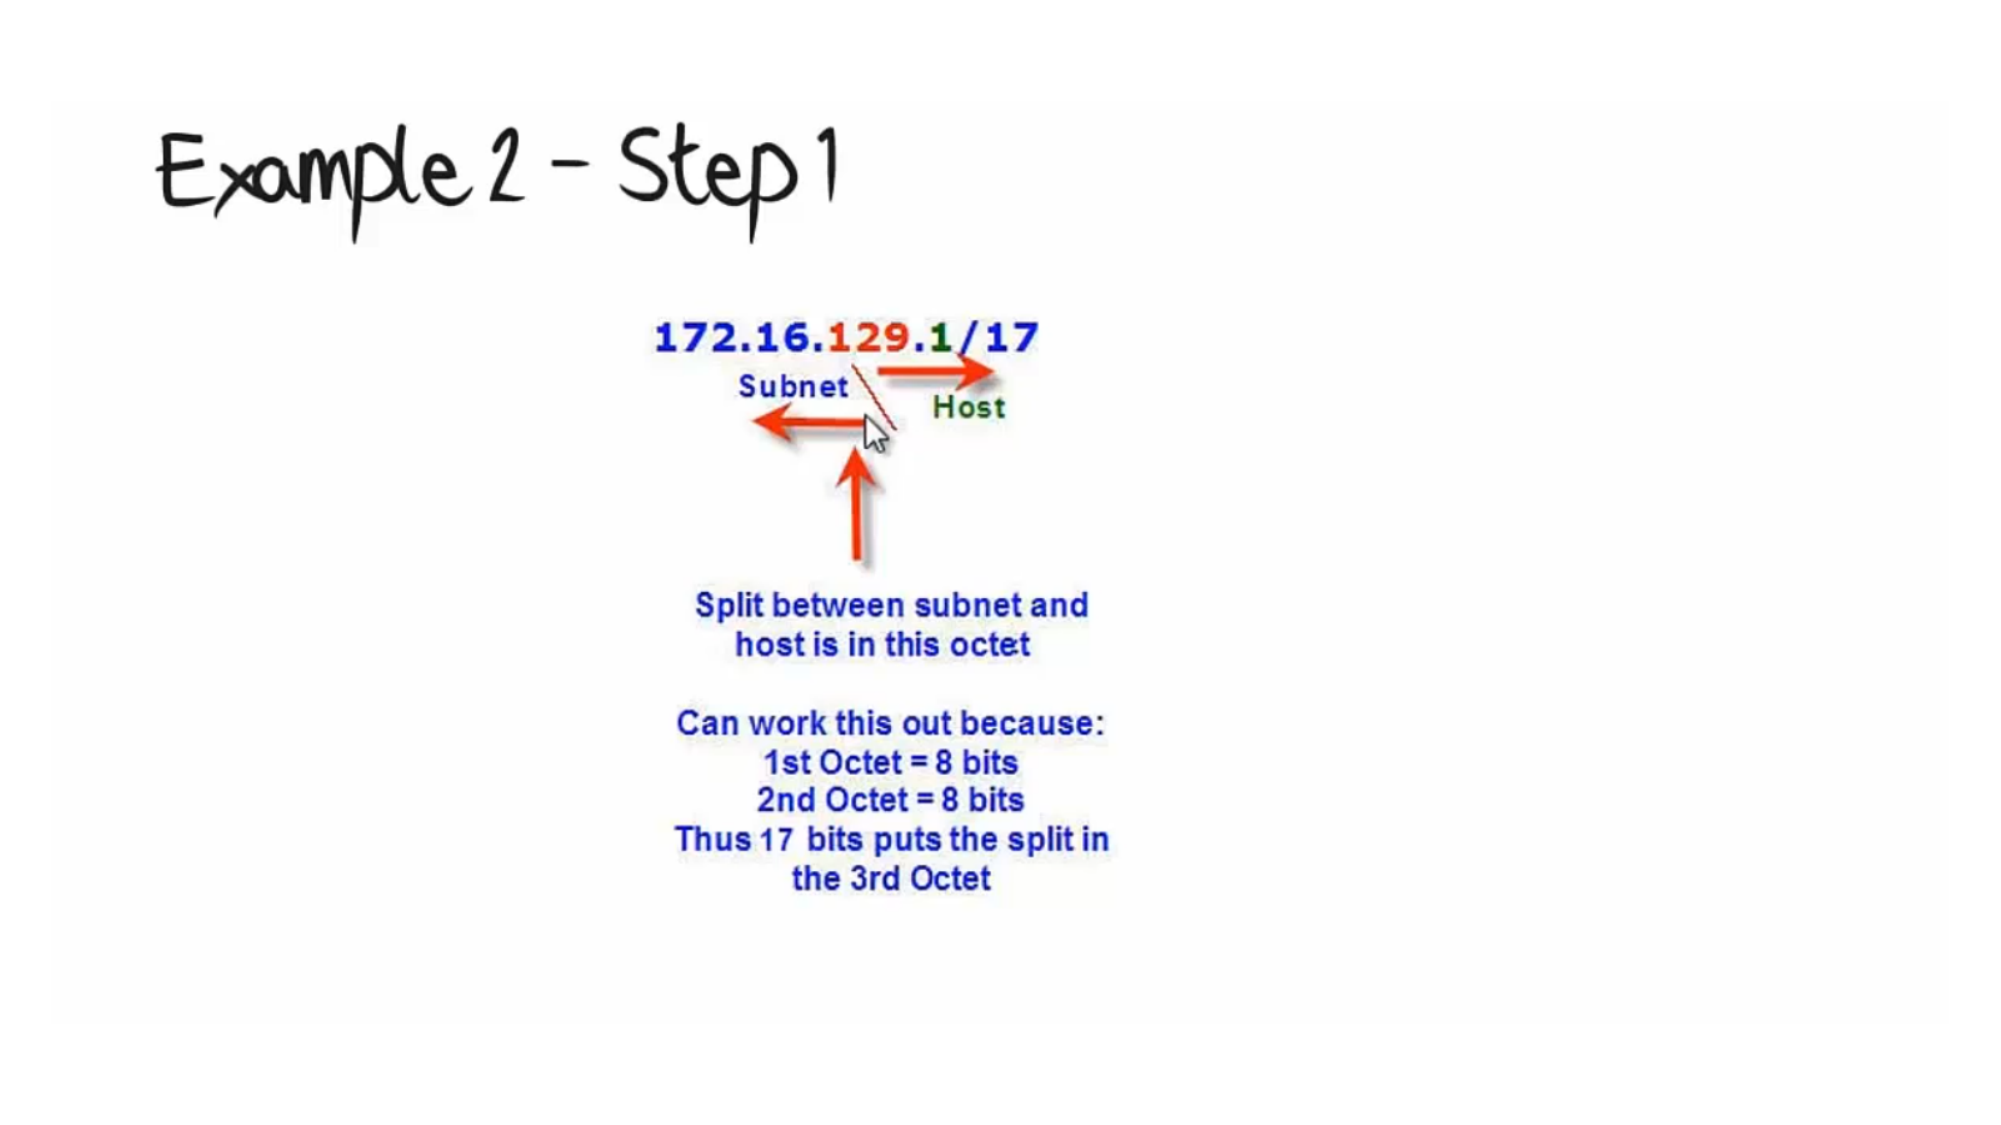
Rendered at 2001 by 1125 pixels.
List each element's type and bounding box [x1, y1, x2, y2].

picture [51, 101, 1949, 1024]
